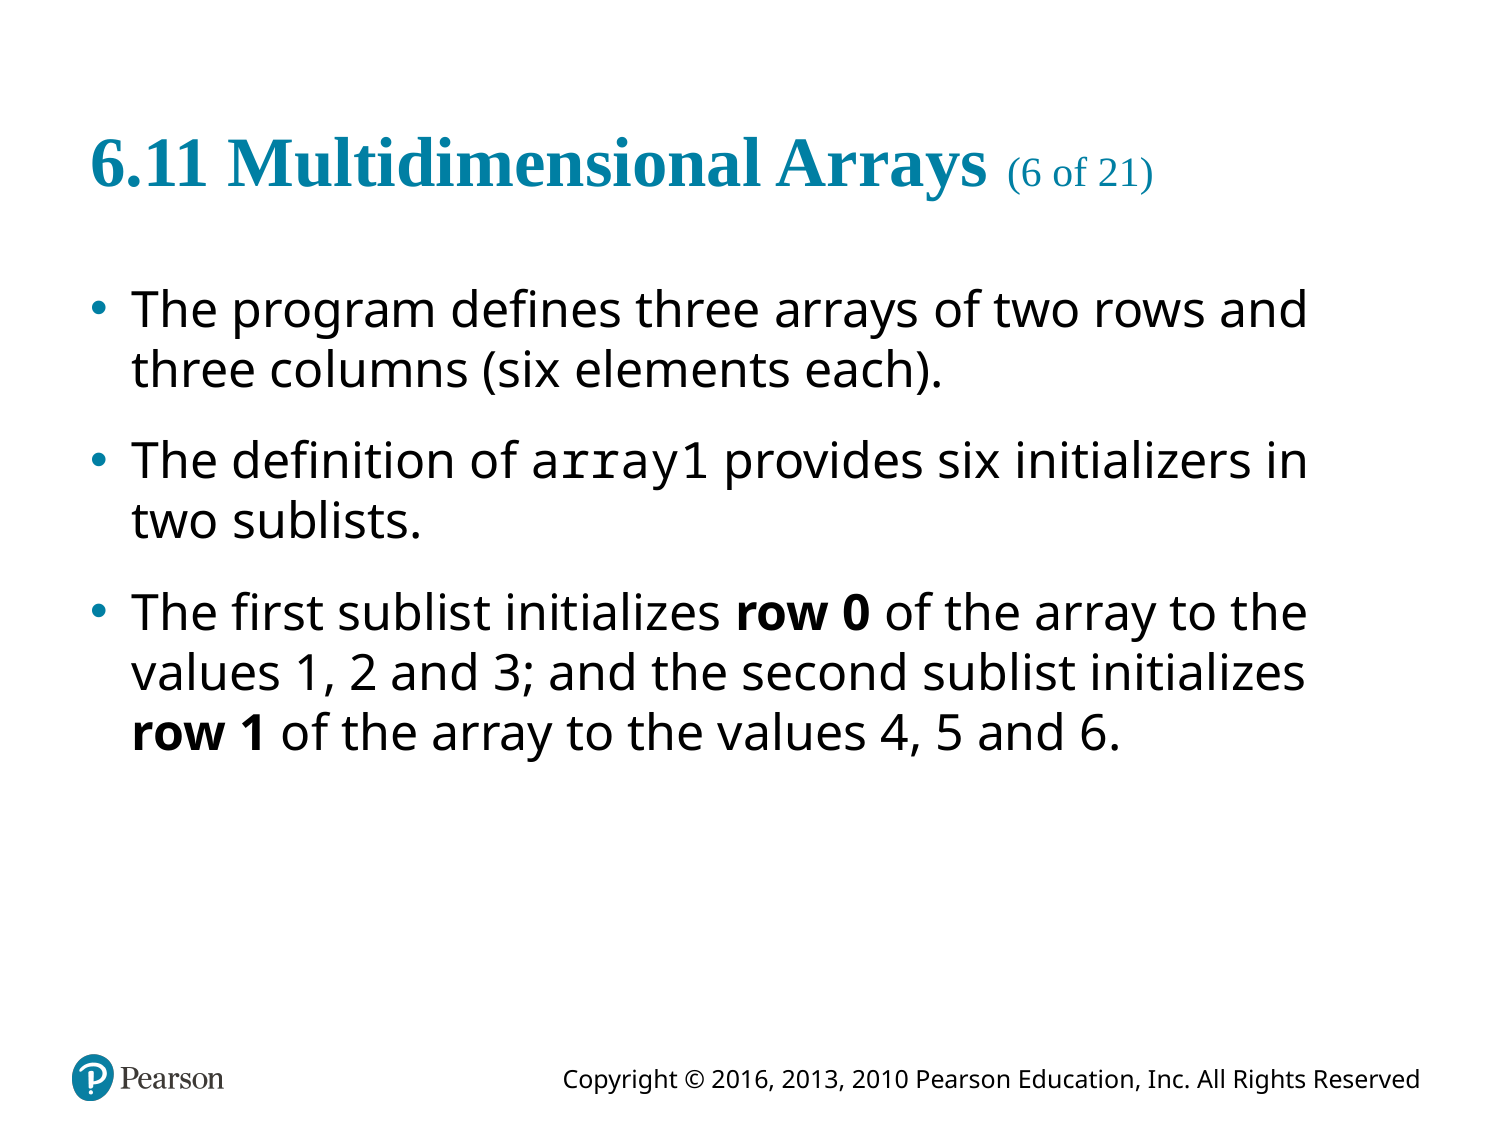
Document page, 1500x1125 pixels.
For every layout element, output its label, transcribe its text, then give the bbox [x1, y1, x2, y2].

picture [98, 1054, 224, 1101]
picture [80, 1063, 106, 1088]
list The program defines three arrays of two rows and three columns (six elements each). The definition of array1 provides six initializers in two sublists. The first sublist initializes row 0 of the array to the values 1, 2 and 3; and the second sublist initializes row 1 of the array to the values 4, 5 and 6. [75, 262, 1425, 931]
picture [72, 1054, 88, 1070]
picture [72, 1087, 83, 1101]
title 6.11 Multidimensional Arrays (6 of 21) [75, 0, 1425, 216]
